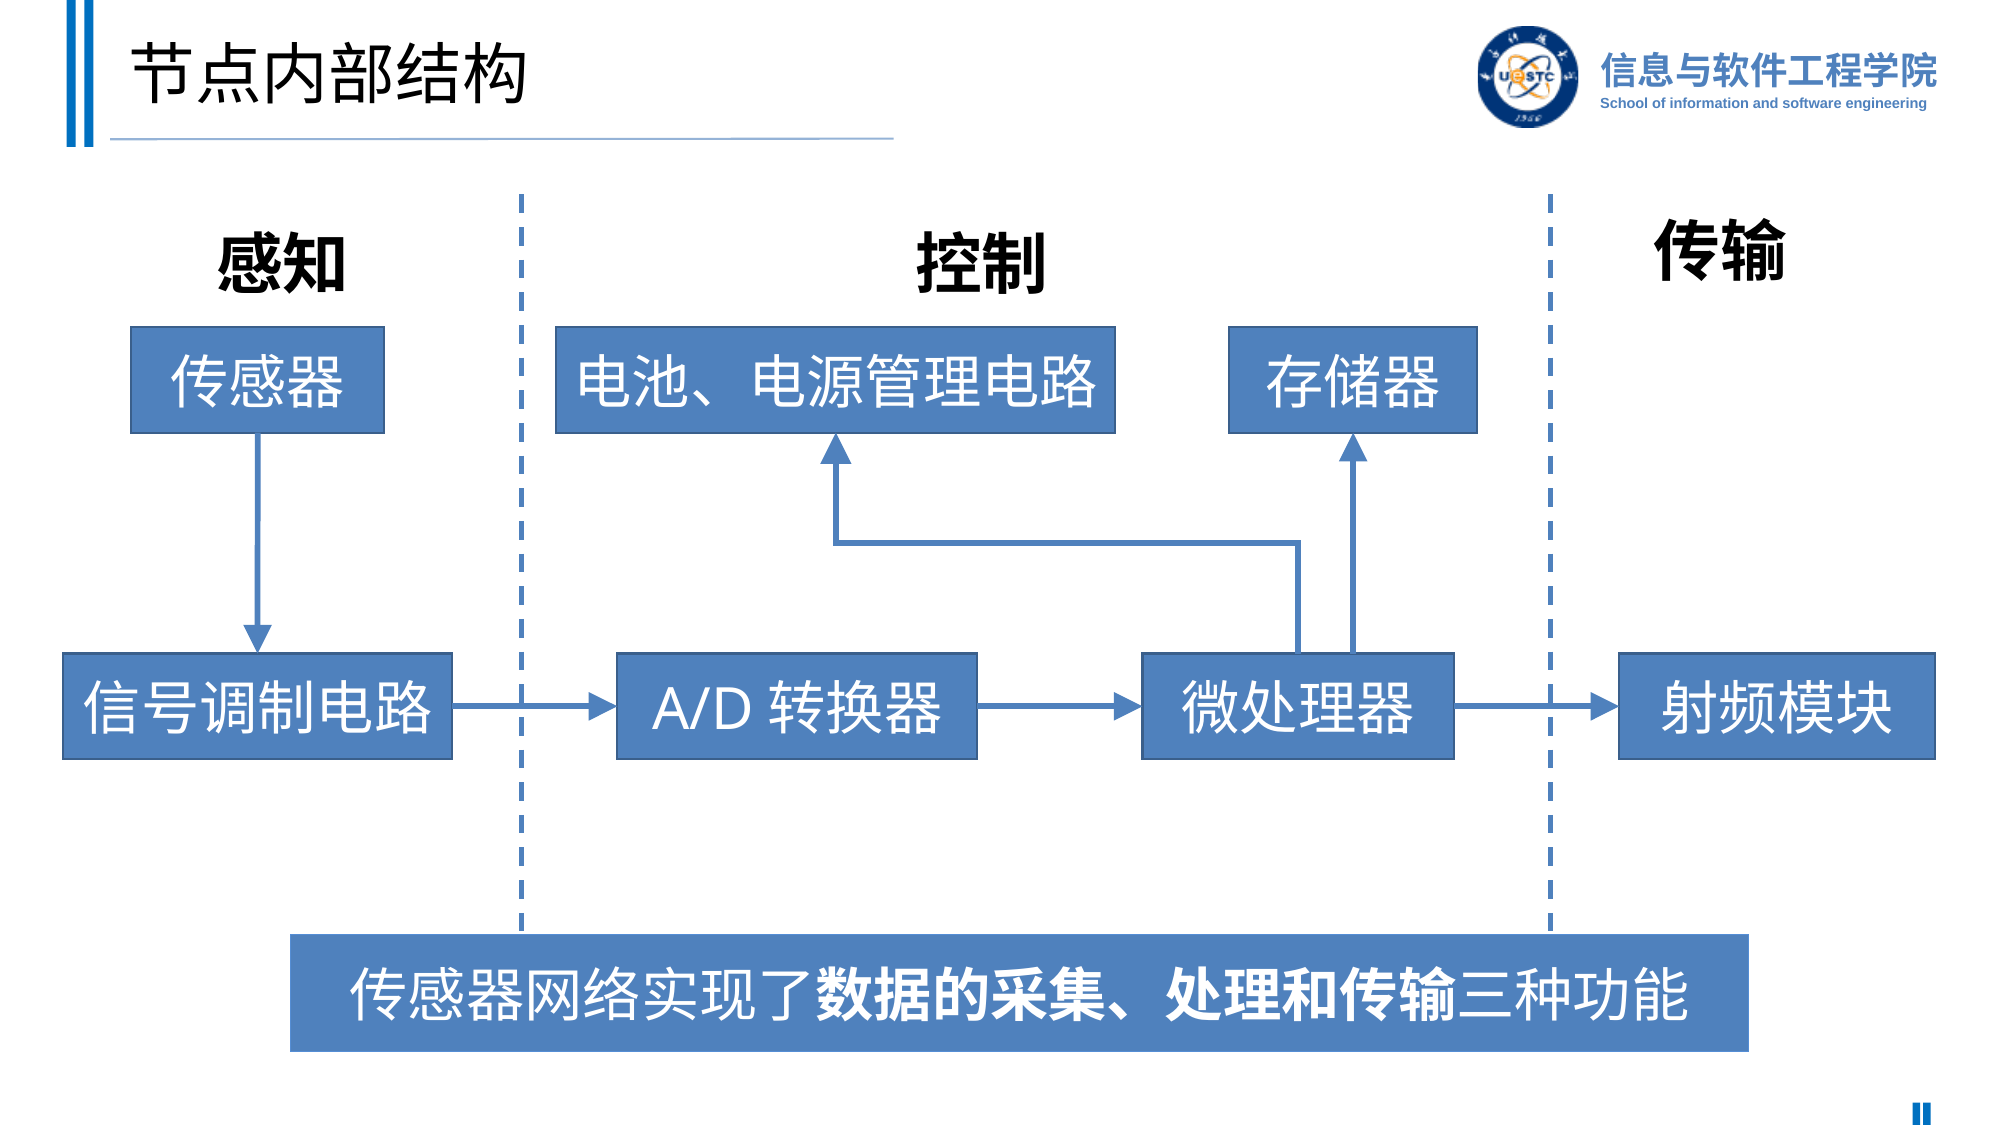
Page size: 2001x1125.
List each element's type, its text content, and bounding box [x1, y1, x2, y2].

text_box A/D转换器 [616, 652, 956, 760]
text_box 控制 [864, 200, 1100, 326]
text_box 微处理器 [1178, 652, 1455, 760]
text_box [956, 311, 1178, 775]
text_box 传输 [1602, 188, 1839, 320]
text_box 信号调制电路 [62, 652, 453, 760]
text_box 存储器 [1228, 326, 1478, 434]
text_box 电池、电源管理电路 [555, 326, 956, 434]
title 节点内部结构 [113, 10, 1839, 143]
text_box 感知 [164, 200, 401, 333]
text_box 射频模块 [1618, 652, 1936, 760]
text_box 传感器 [130, 326, 385, 434]
text_box 传感器网络实现了数据的采集、处理和传输三种功能 [290, 934, 1749, 1052]
